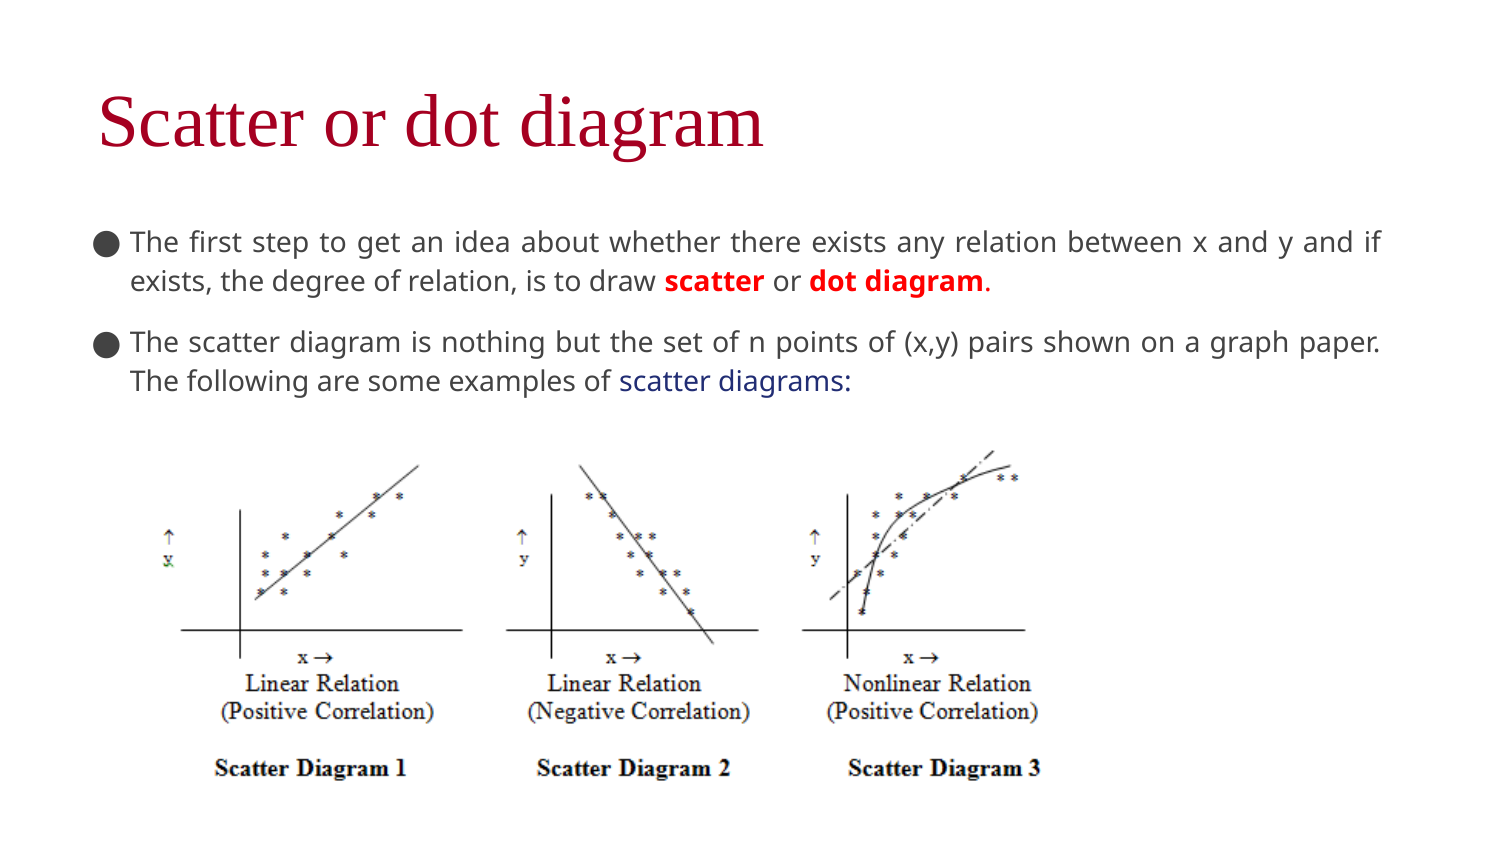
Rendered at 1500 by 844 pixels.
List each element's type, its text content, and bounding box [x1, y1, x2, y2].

title Scatter or dot diagram [97, 49, 1448, 162]
picture [144, 436, 1055, 787]
list The first step to get an idea about whether there exists any relation between x and y and if exists, the degree of relation, is to draw scatter or dot diagram. The scatter diagram is nothing but the set of n points of (x,y) pairs shown on a graph paper. The following are some examples of scatter diagrams: . [77, 211, 1397, 816]
